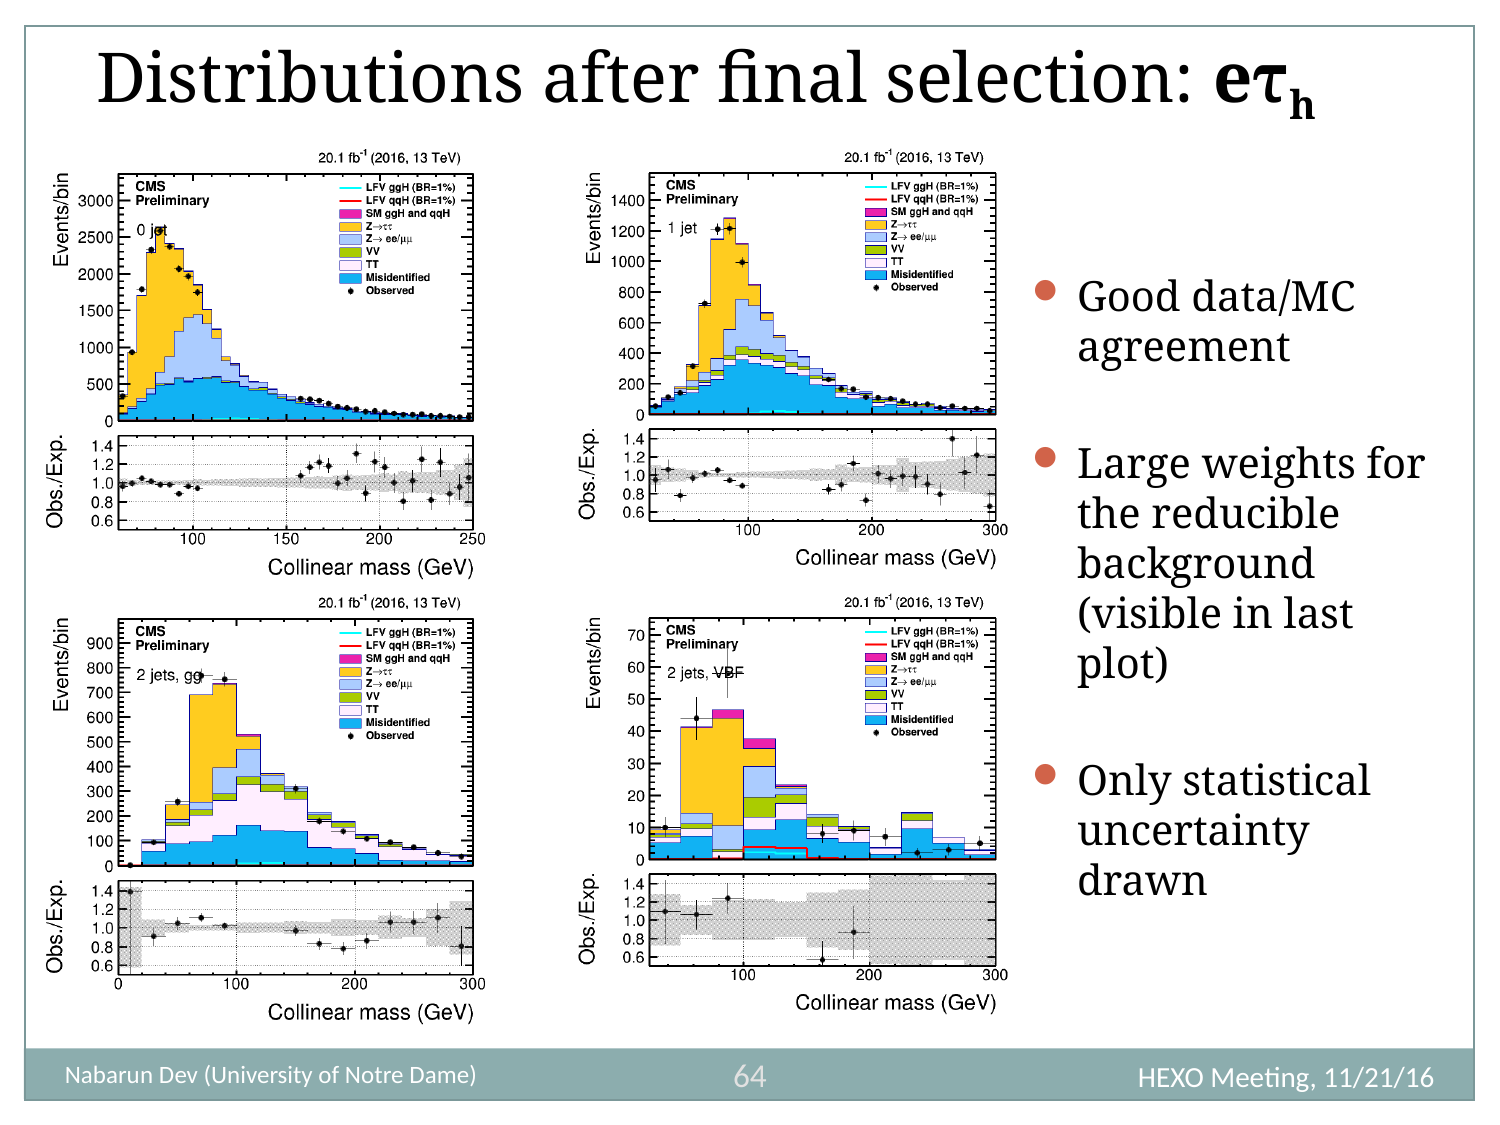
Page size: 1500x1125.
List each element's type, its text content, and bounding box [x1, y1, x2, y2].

picture [567, 583, 1018, 1019]
picture [567, 138, 1018, 574]
list Good data/MC agreement Large weights for the reducible background (visible in last plot) Only statistical uncertainty drawn [1021, 262, 1448, 1005]
slide_number 64 [699, 1037, 800, 1110]
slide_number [950, 1050, 1450, 1111]
picture [35, 138, 496, 1029]
footer Nabarun Dev (University of Notre Dame) [50, 1051, 638, 1112]
title Distributions after final selection: eτh [5, 10, 1406, 135]
